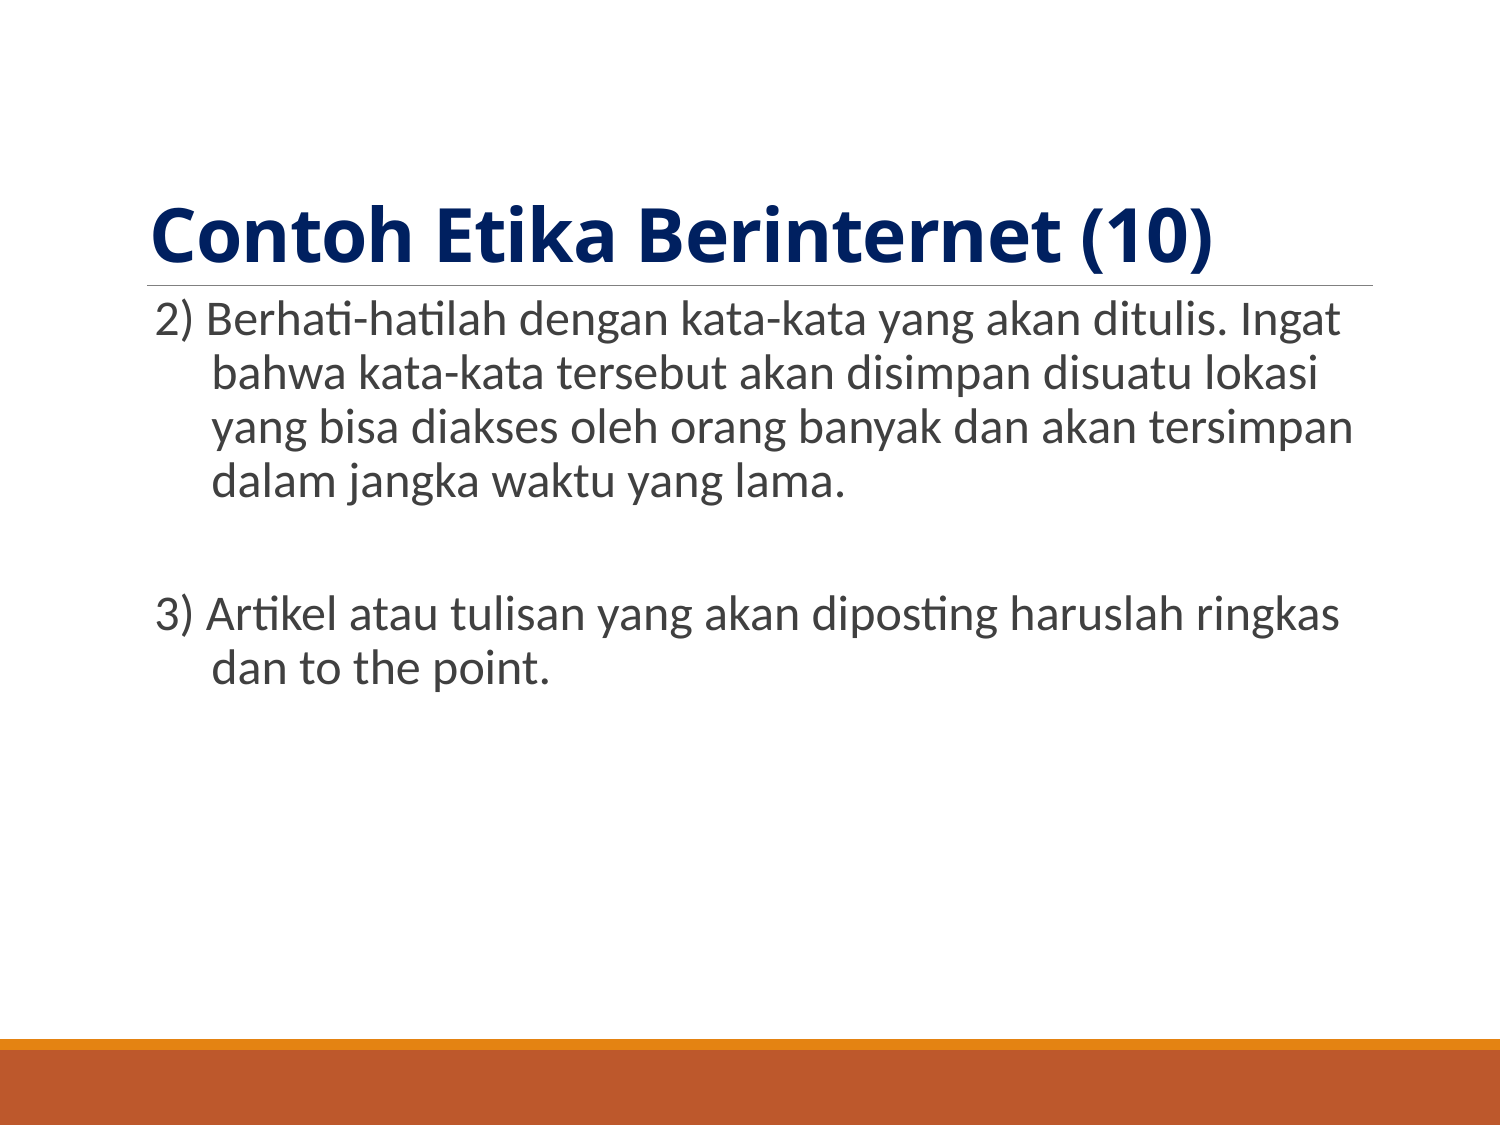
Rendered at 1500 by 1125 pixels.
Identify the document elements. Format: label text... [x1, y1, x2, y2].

title Contoh Etika Berinternet (10) [134, 47, 1412, 285]
list 2) Berhati-hatilah dengan kata-kata yang akan ditulis. Ingat bahwa kata-kata tersebut akan disimpan disuatu lokasi yang bisa diakses oleh orang banyak dan akan tersimpan dalam jangka waktu yang lama. 3) Artikel atau tulisan yang akan diposting haruslah ringkas dan to the point. [61, 284, 1412, 1125]
